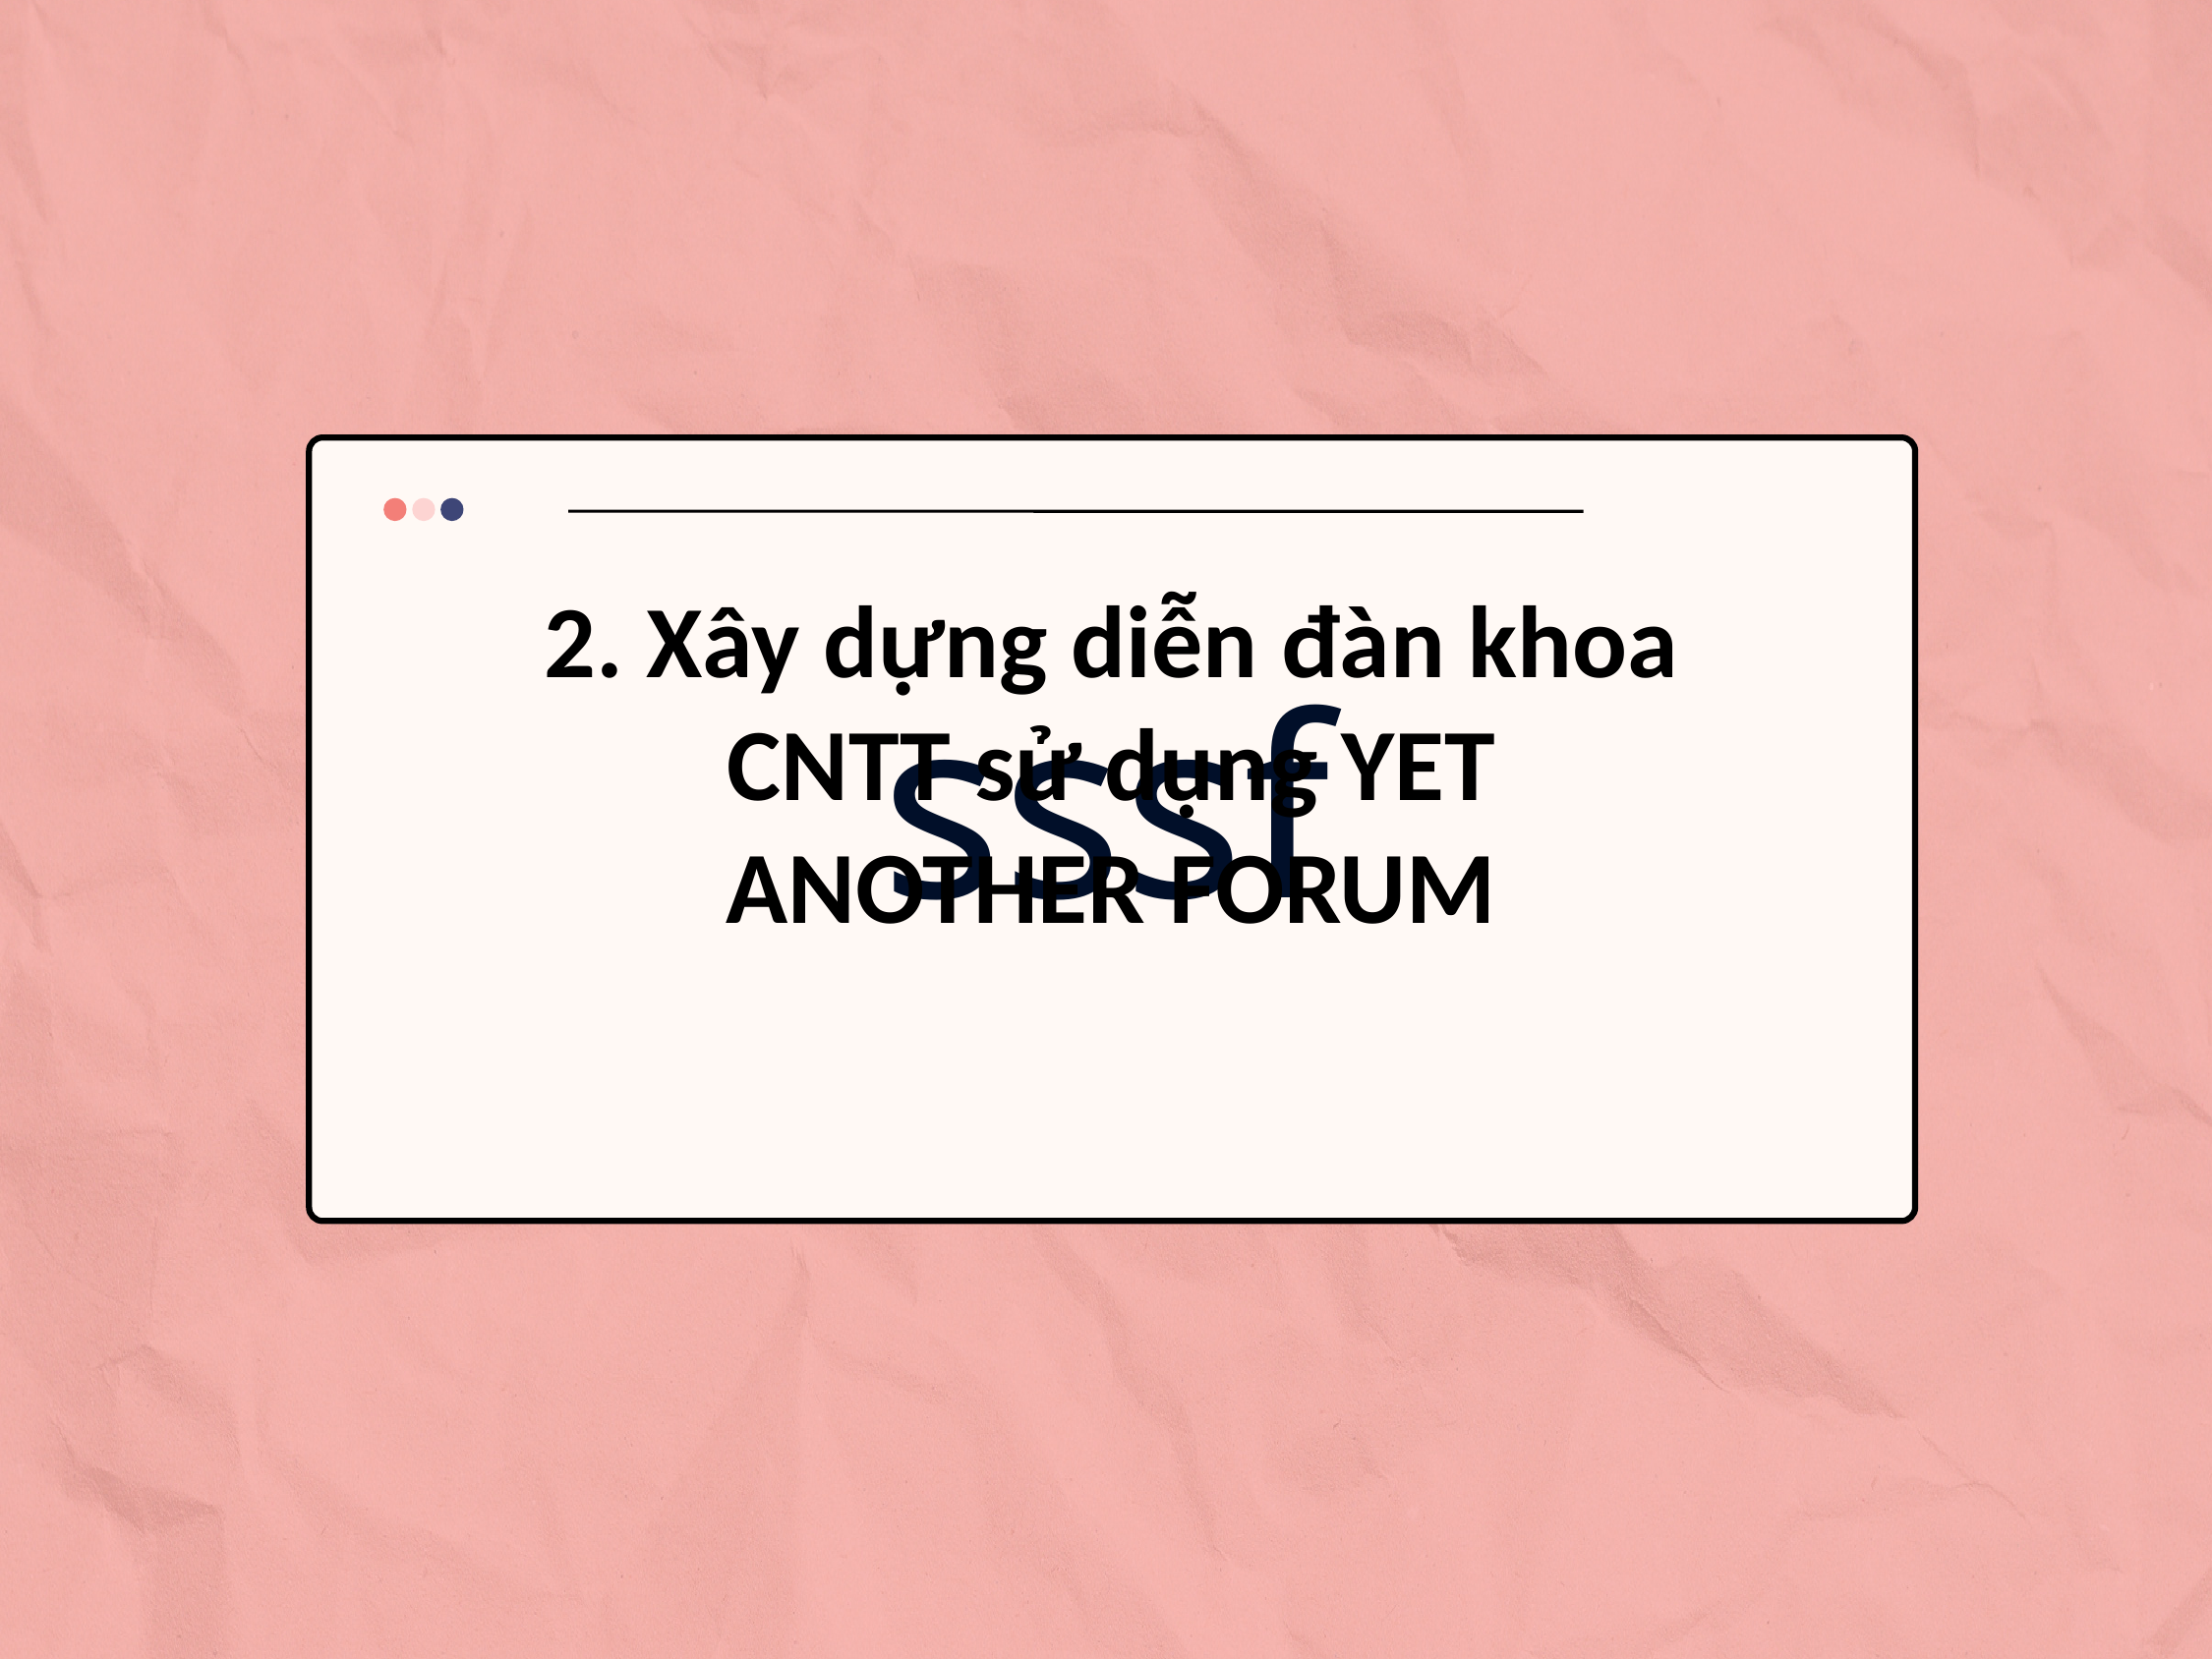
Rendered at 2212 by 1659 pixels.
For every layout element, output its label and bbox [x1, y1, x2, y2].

text_box [309, 437, 1916, 1222]
text_box [440, 497, 464, 522]
text_box [412, 497, 436, 522]
picture [0, 0, 2212, 1659]
text_box [383, 497, 407, 522]
